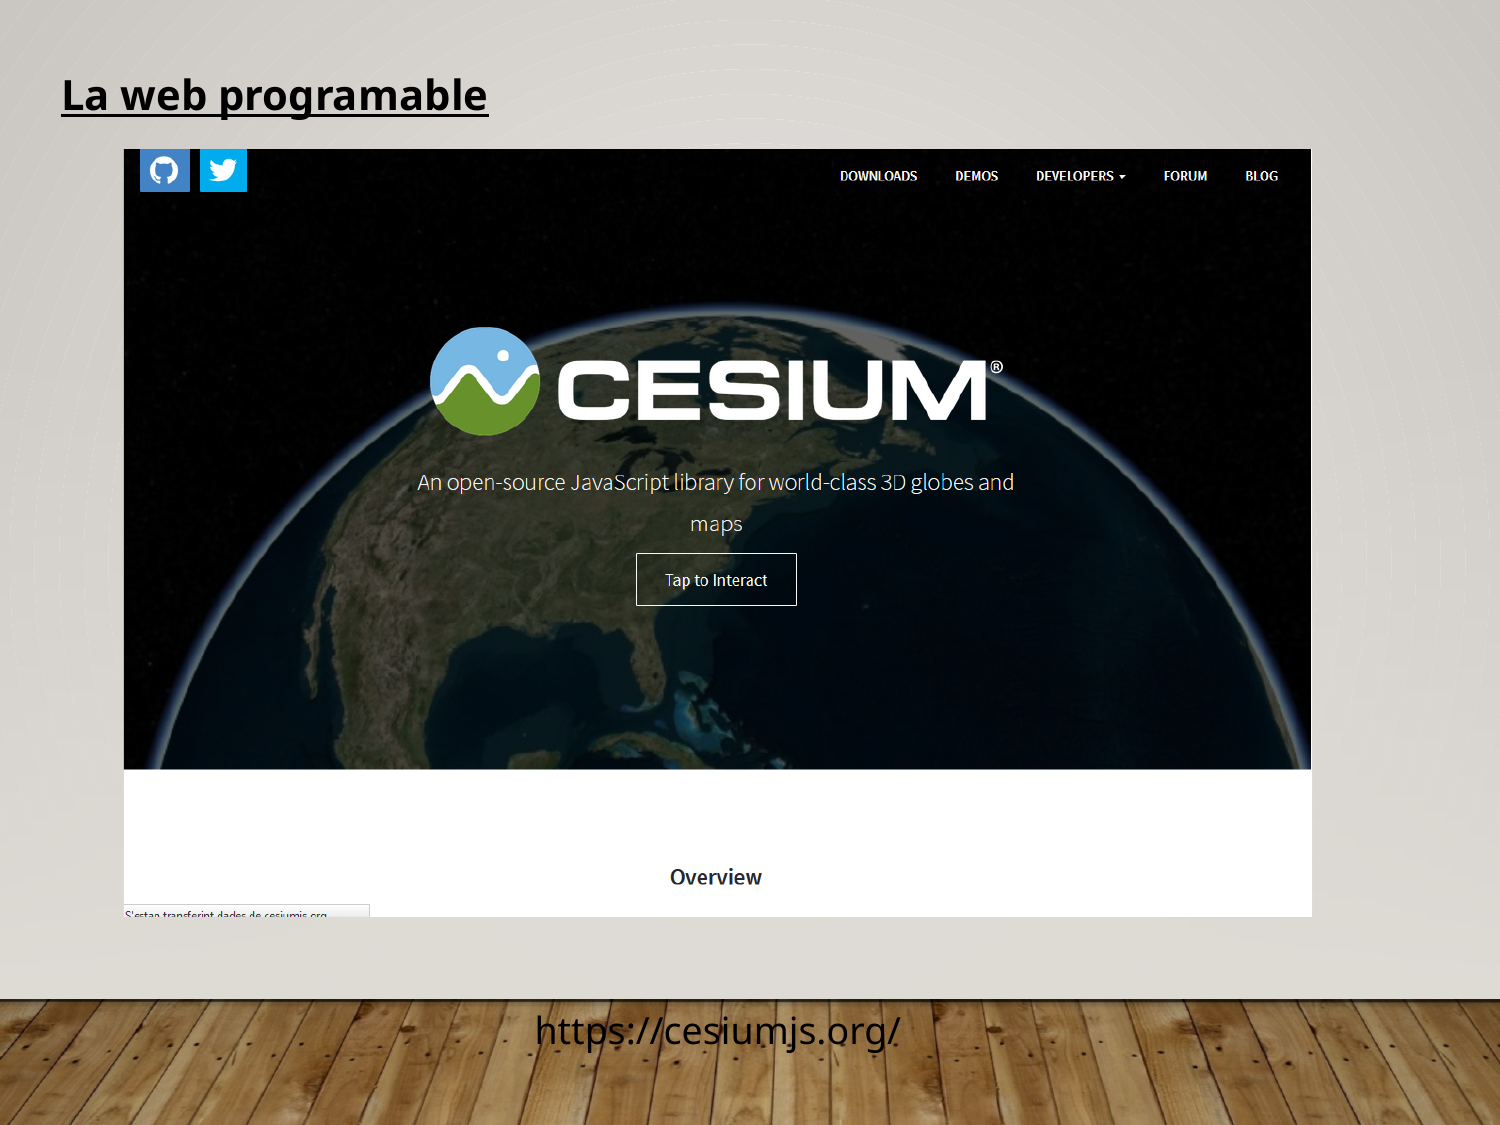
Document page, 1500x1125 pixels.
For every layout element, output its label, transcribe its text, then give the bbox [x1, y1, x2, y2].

text_box https://cesiumjs.org/ [519, 999, 917, 1060]
picture [0, 999, 1500, 1125]
text_box La web programable [46, 61, 504, 127]
picture [123, 148, 1313, 918]
picture [211, 159, 235, 181]
